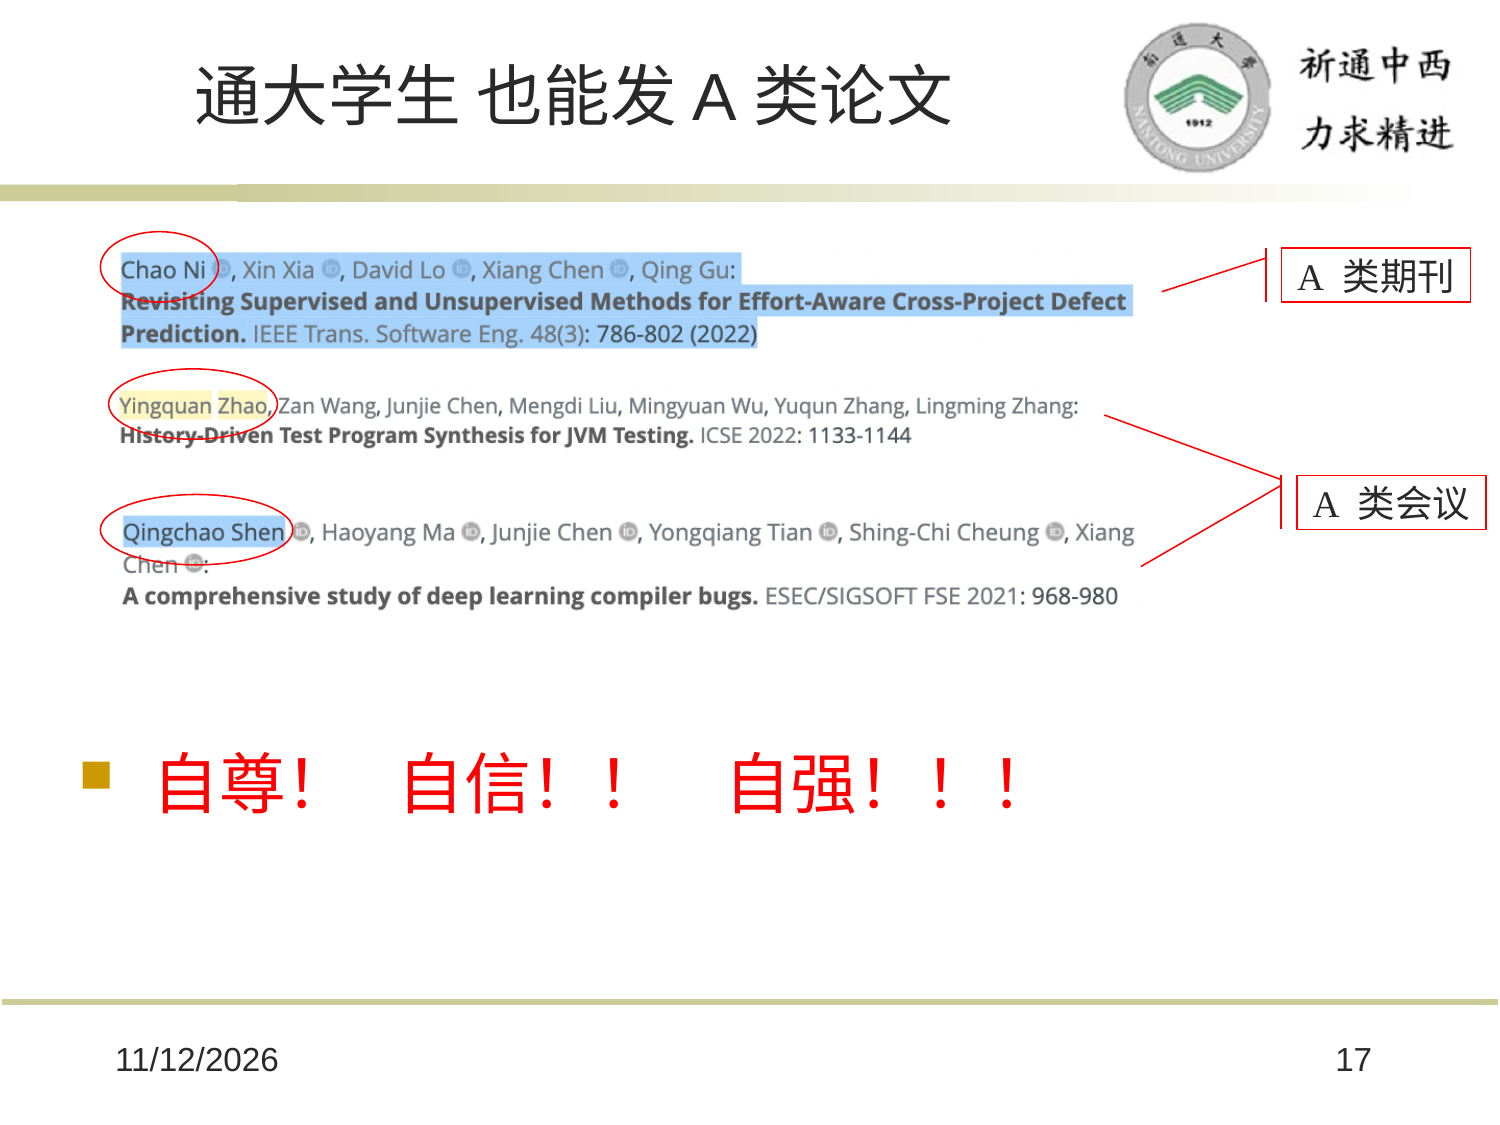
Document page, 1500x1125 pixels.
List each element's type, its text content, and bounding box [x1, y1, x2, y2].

text_box [111, 231, 207, 246]
picture [108, 506, 1145, 619]
text_box A 类期刊 [1281, 247, 1471, 303]
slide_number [100, 1030, 313, 1107]
picture [1116, 11, 1470, 181]
list 自尊！ 自信！！ 自强！！！ [64, 242, 1400, 964]
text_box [1104, 414, 1282, 481]
picture [108, 383, 1095, 464]
picture [108, 247, 1153, 357]
text_box A 类会议 [1296, 475, 1486, 530]
text_box [130, 494, 263, 504]
title 通大学生 也能发A类论文 [0, 46, 1149, 142]
slide_number 17 [1234, 1030, 1388, 1107]
text_box [127, 368, 259, 382]
picture [2, 999, 1498, 1005]
